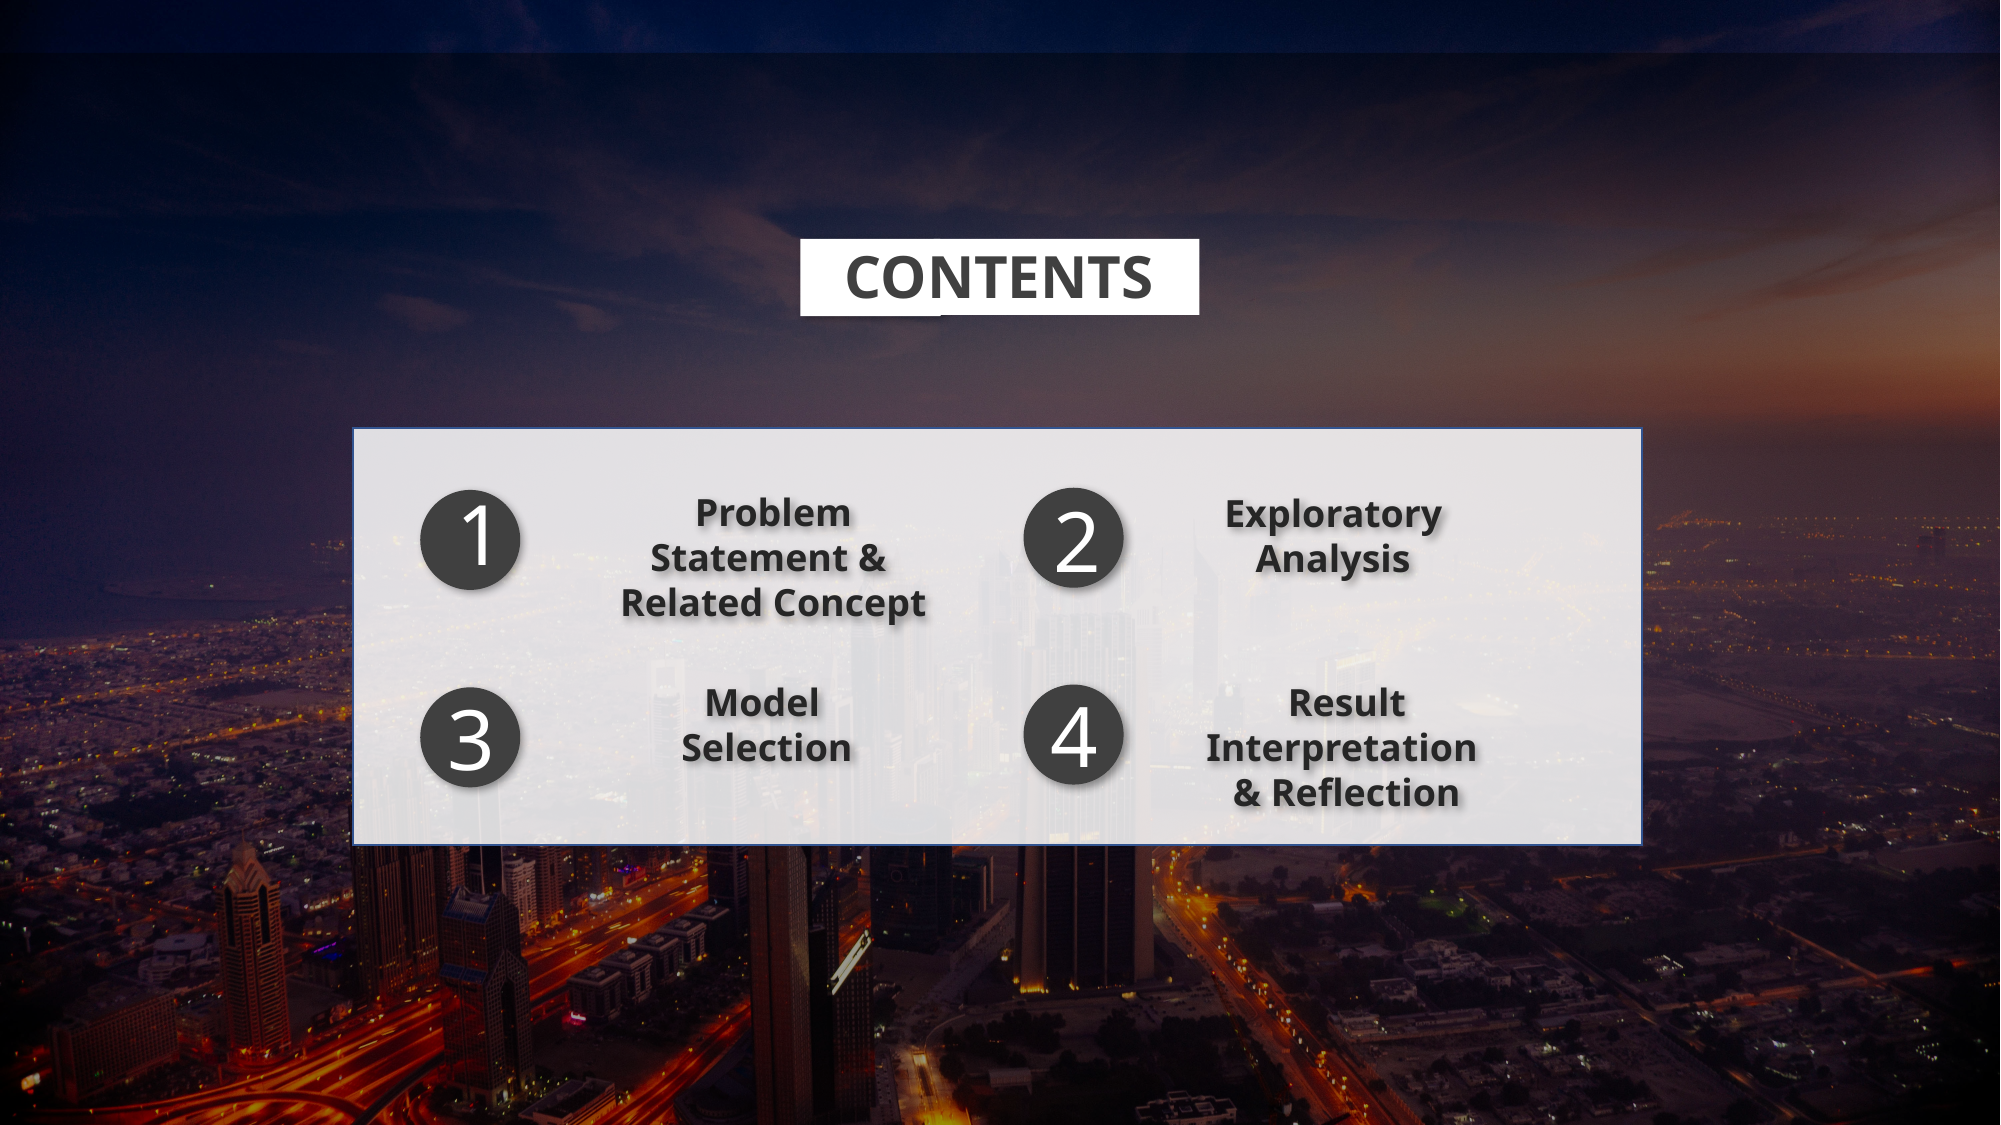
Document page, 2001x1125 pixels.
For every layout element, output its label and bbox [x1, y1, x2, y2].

text_box [800, 233, 1200, 319]
picture [0, 0, 2000, 1125]
